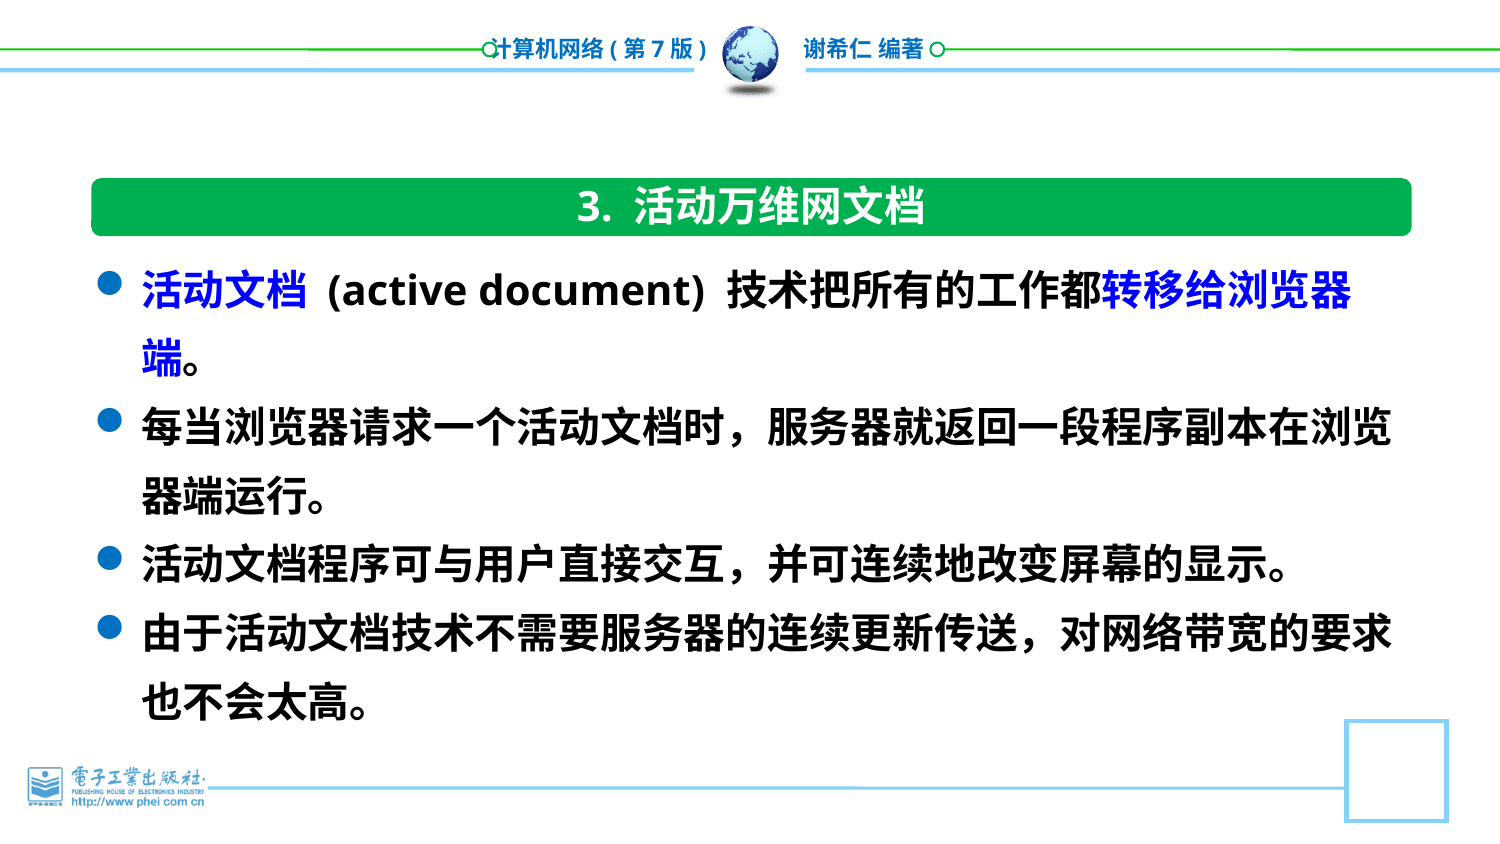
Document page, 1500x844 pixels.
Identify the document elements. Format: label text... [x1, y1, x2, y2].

picture [23, 764, 208, 809]
text_box [91, 178, 562, 237]
text_box 3. 活动万维网文档 [562, 172, 941, 237]
picture [720, 24, 780, 100]
text_box [941, 178, 1412, 237]
text_box 活动文档 (active document) 技术把所有的工作都转移给浏览器端。 每当浏览器请求一个活动文档时，服务器就返回一段程序副本在浏览器端运行。 活动文档程序可与用户直接交互，并可连续地改变屏幕的显示。 由于活动文档技术不需要服务器的连续更新传送，对网络带宽的要求也不会太高。 [79, 237, 1439, 734]
